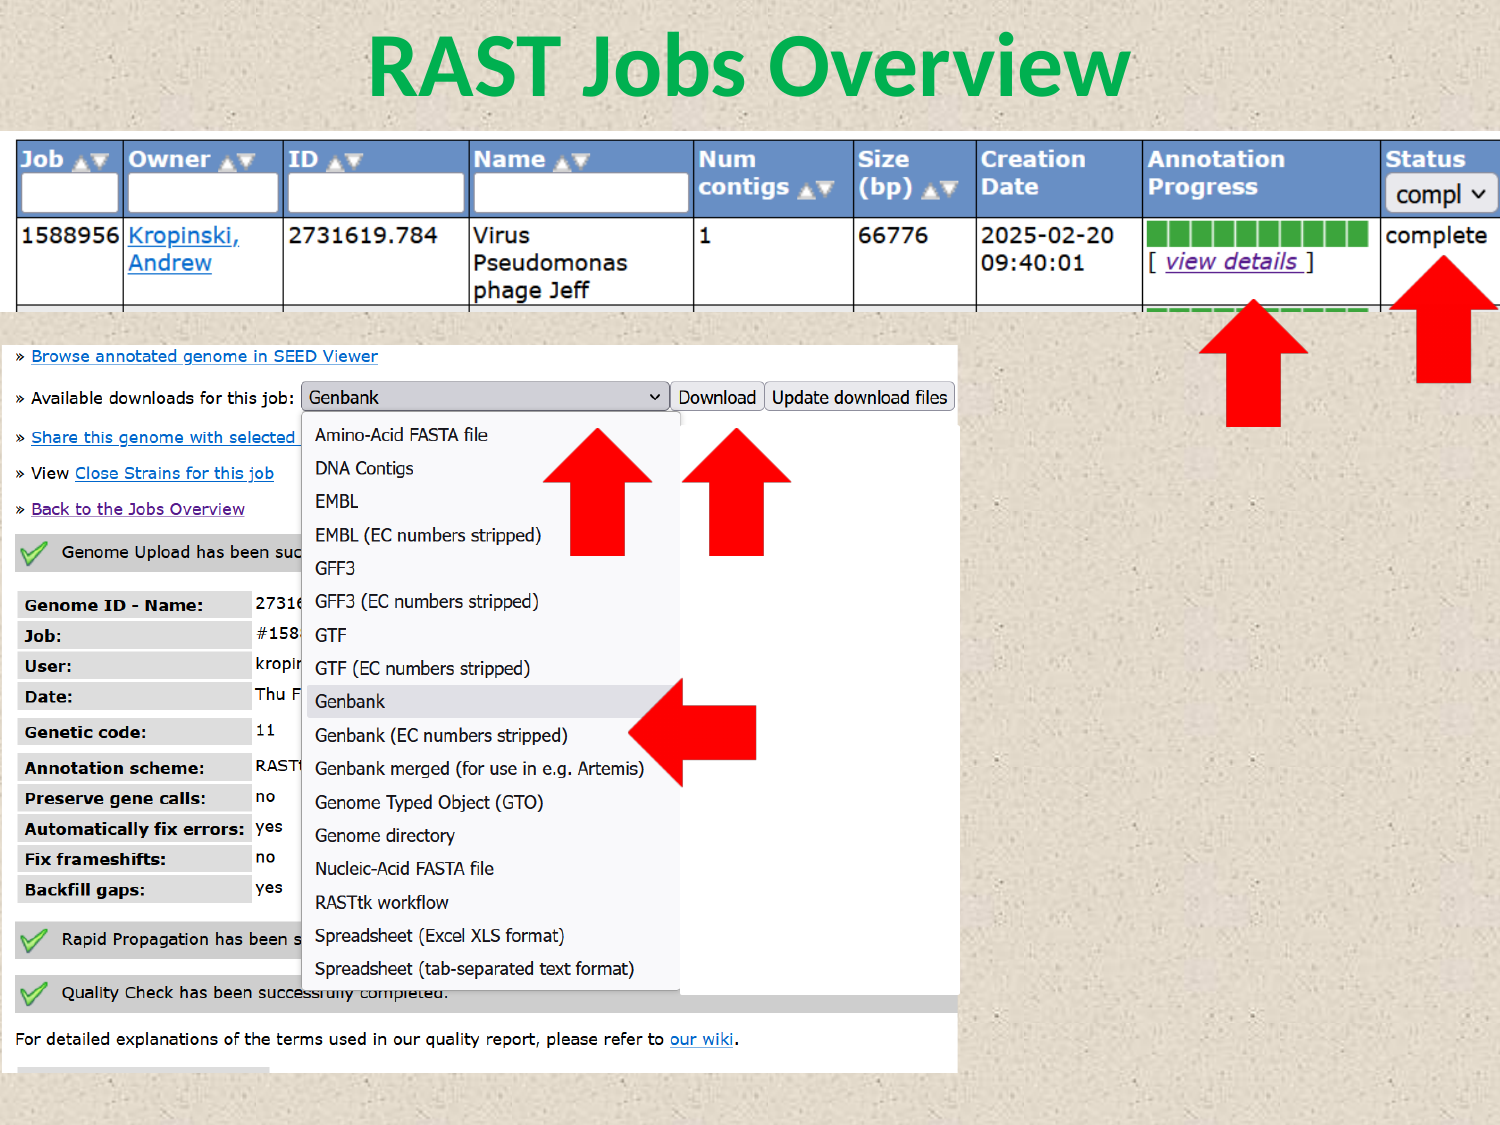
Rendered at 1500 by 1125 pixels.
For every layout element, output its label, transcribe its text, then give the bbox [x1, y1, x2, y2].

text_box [1, 345, 958, 1073]
title RAST Jobs Overview [75, 0, 1425, 130]
picture [0, 0, 1500, 1125]
